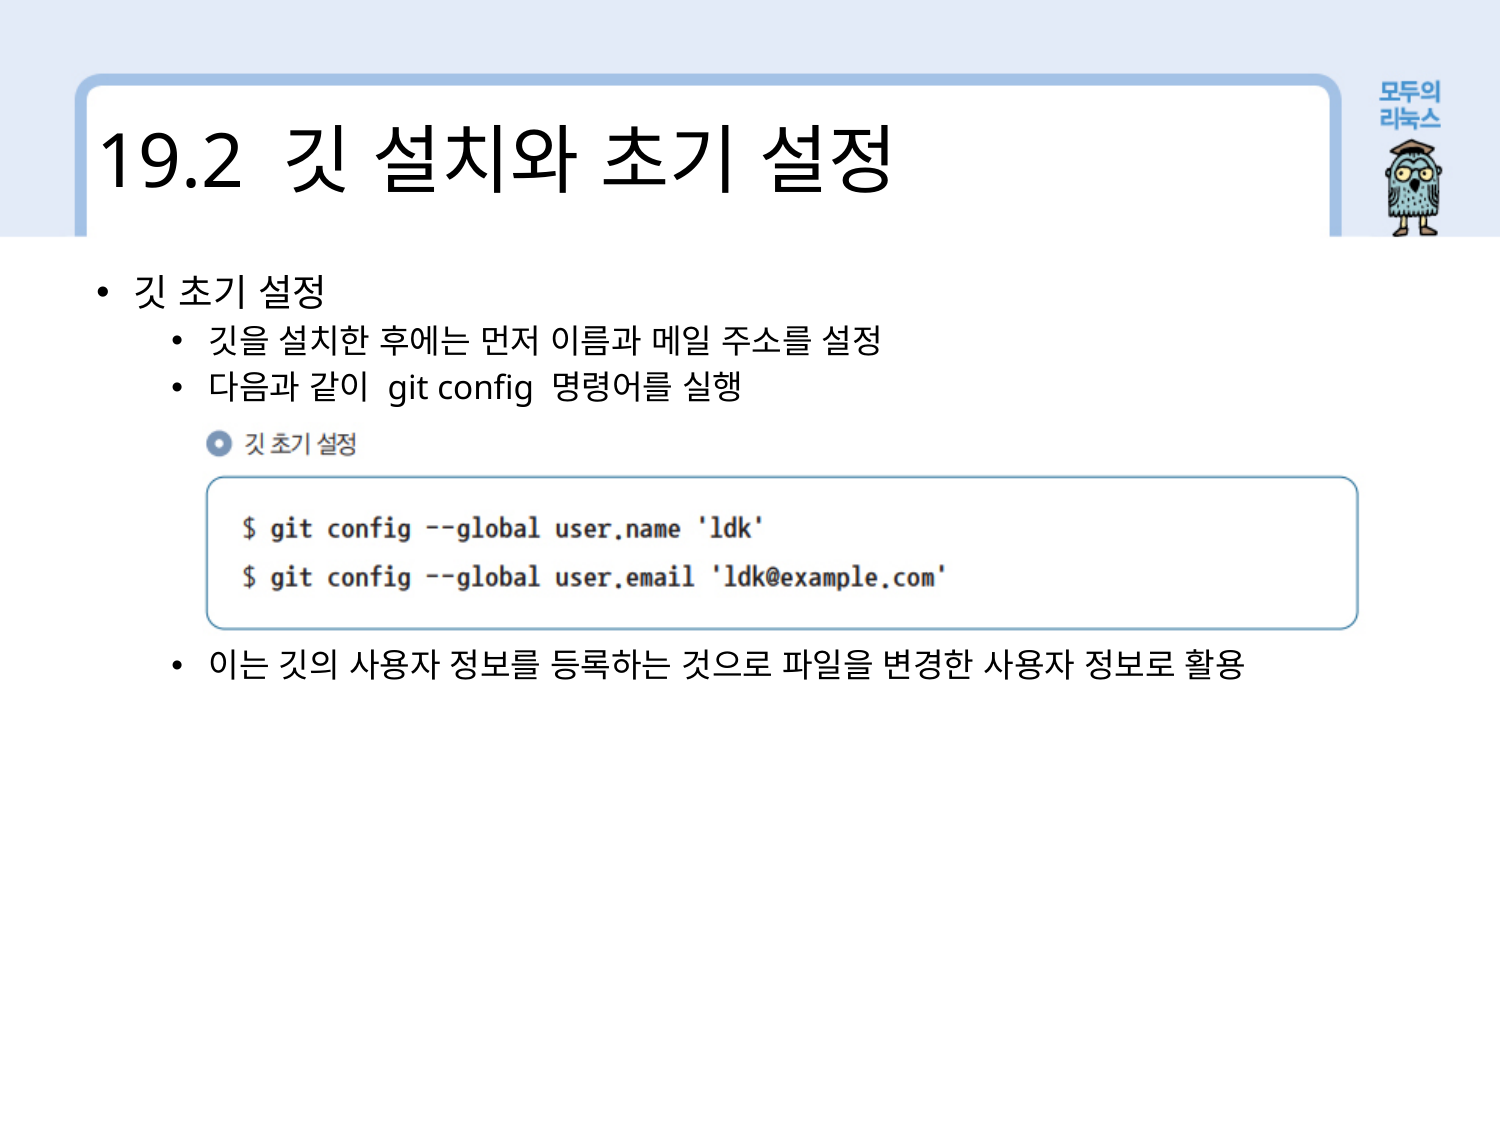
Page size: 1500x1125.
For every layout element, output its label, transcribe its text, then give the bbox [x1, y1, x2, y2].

picture [0, 0, 1500, 1125]
text_box 깃 초기 설정 깃을 설치한 후에는 먼저 이름과 메일 주소를 설정 다음과 같이 git config 명령어를 실행 이는 깃의 사용자 정보를 등록하는 것으로 파일을 변경한 사용자 정보로 활용 [81, 266, 1352, 1024]
text_box 19.2 깃 설치와 초기 설정 [81, 115, 1335, 221]
